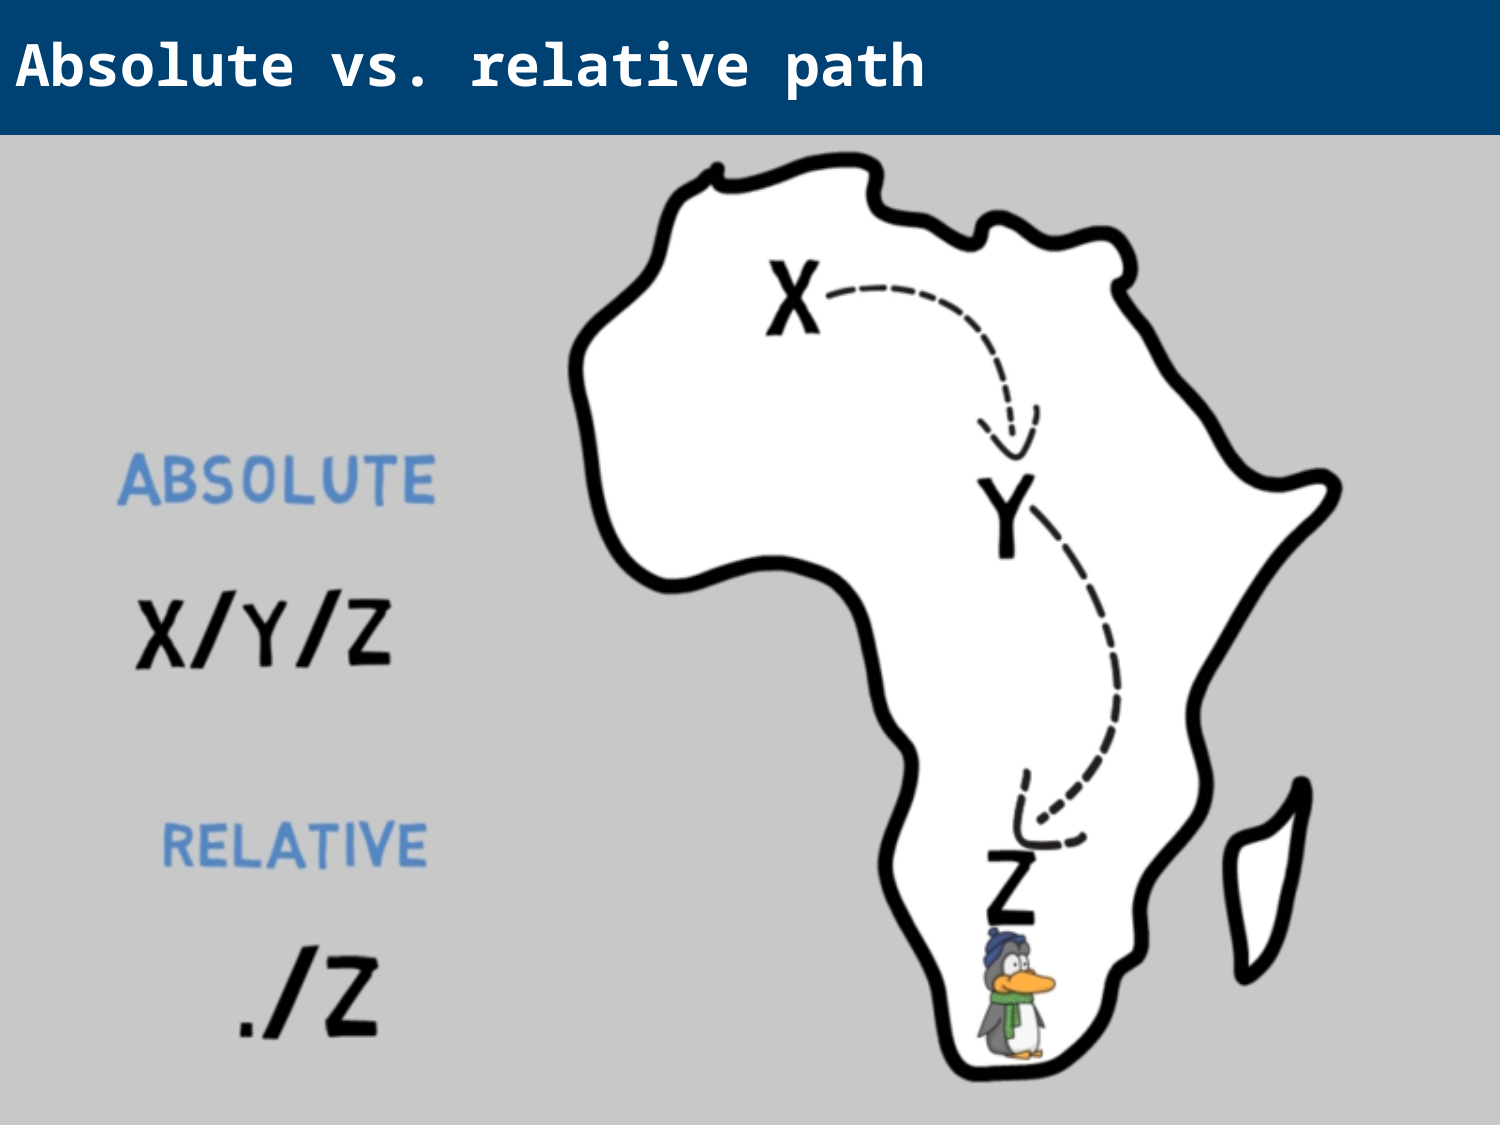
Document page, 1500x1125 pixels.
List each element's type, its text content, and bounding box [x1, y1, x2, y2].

picture [0, 135, 1500, 1125]
text_box Absolute vs. relative path [0, 0, 1500, 135]
